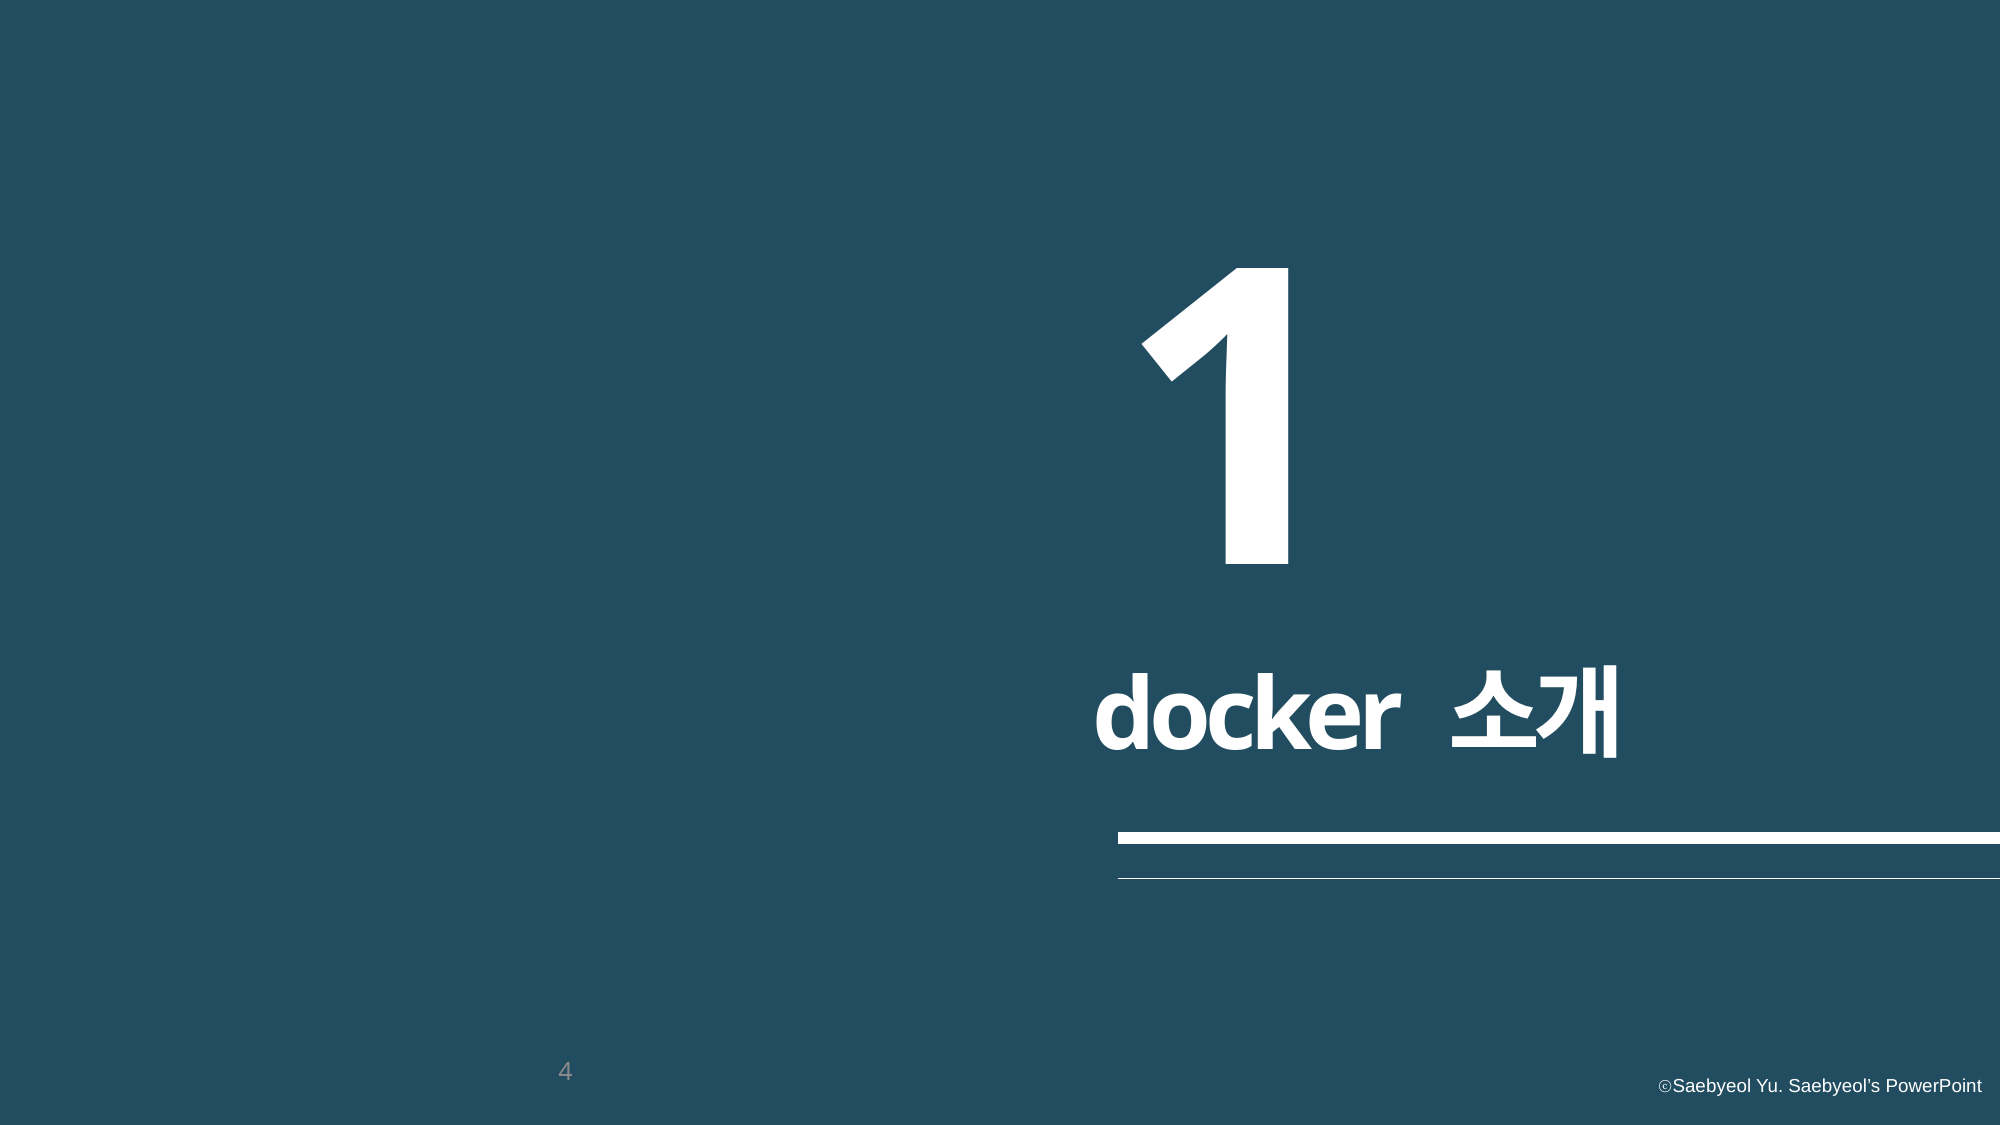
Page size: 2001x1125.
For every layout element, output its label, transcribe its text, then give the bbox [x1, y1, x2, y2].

slide_number 4 [137, 1042, 588, 1103]
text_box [1118, 143, 2000, 879]
